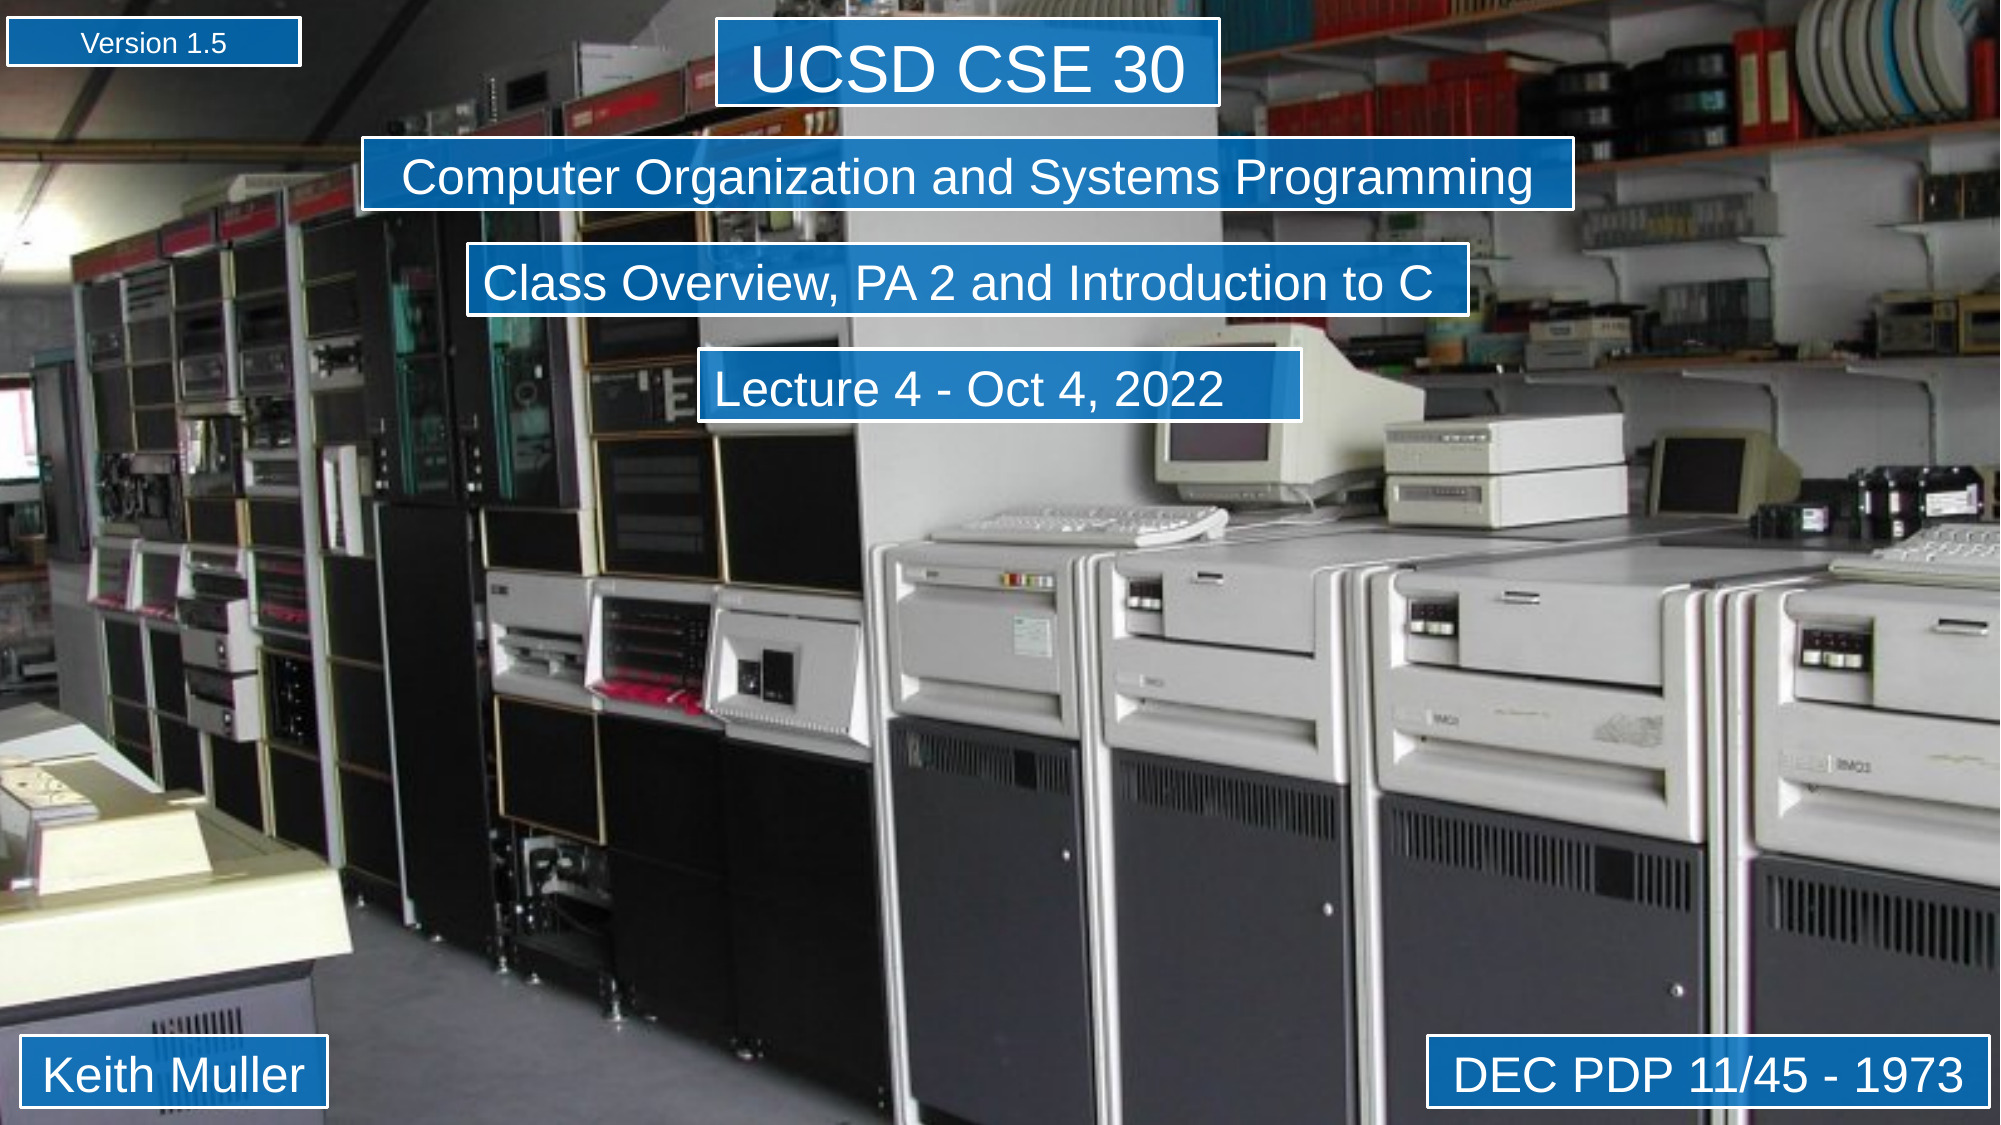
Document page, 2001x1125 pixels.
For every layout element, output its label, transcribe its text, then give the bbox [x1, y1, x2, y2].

text_box UCSD CSE 30 [716, 18, 1220, 106]
text_box Computer Organization and Systems Programming [362, 137, 1574, 210]
text_box DEC PDP 11/45 - 1973 [1427, 1035, 1990, 1108]
picture [0, 0, 2000, 1125]
text_box Keith Muller [20, 1035, 328, 1108]
text_box Class Overview, PA 2 and Introduction to C [467, 243, 1469, 316]
text_box Version 1.5 [7, 17, 300, 66]
text_box Lecture 4 - Oct 4, 2022 [698, 348, 1302, 421]
